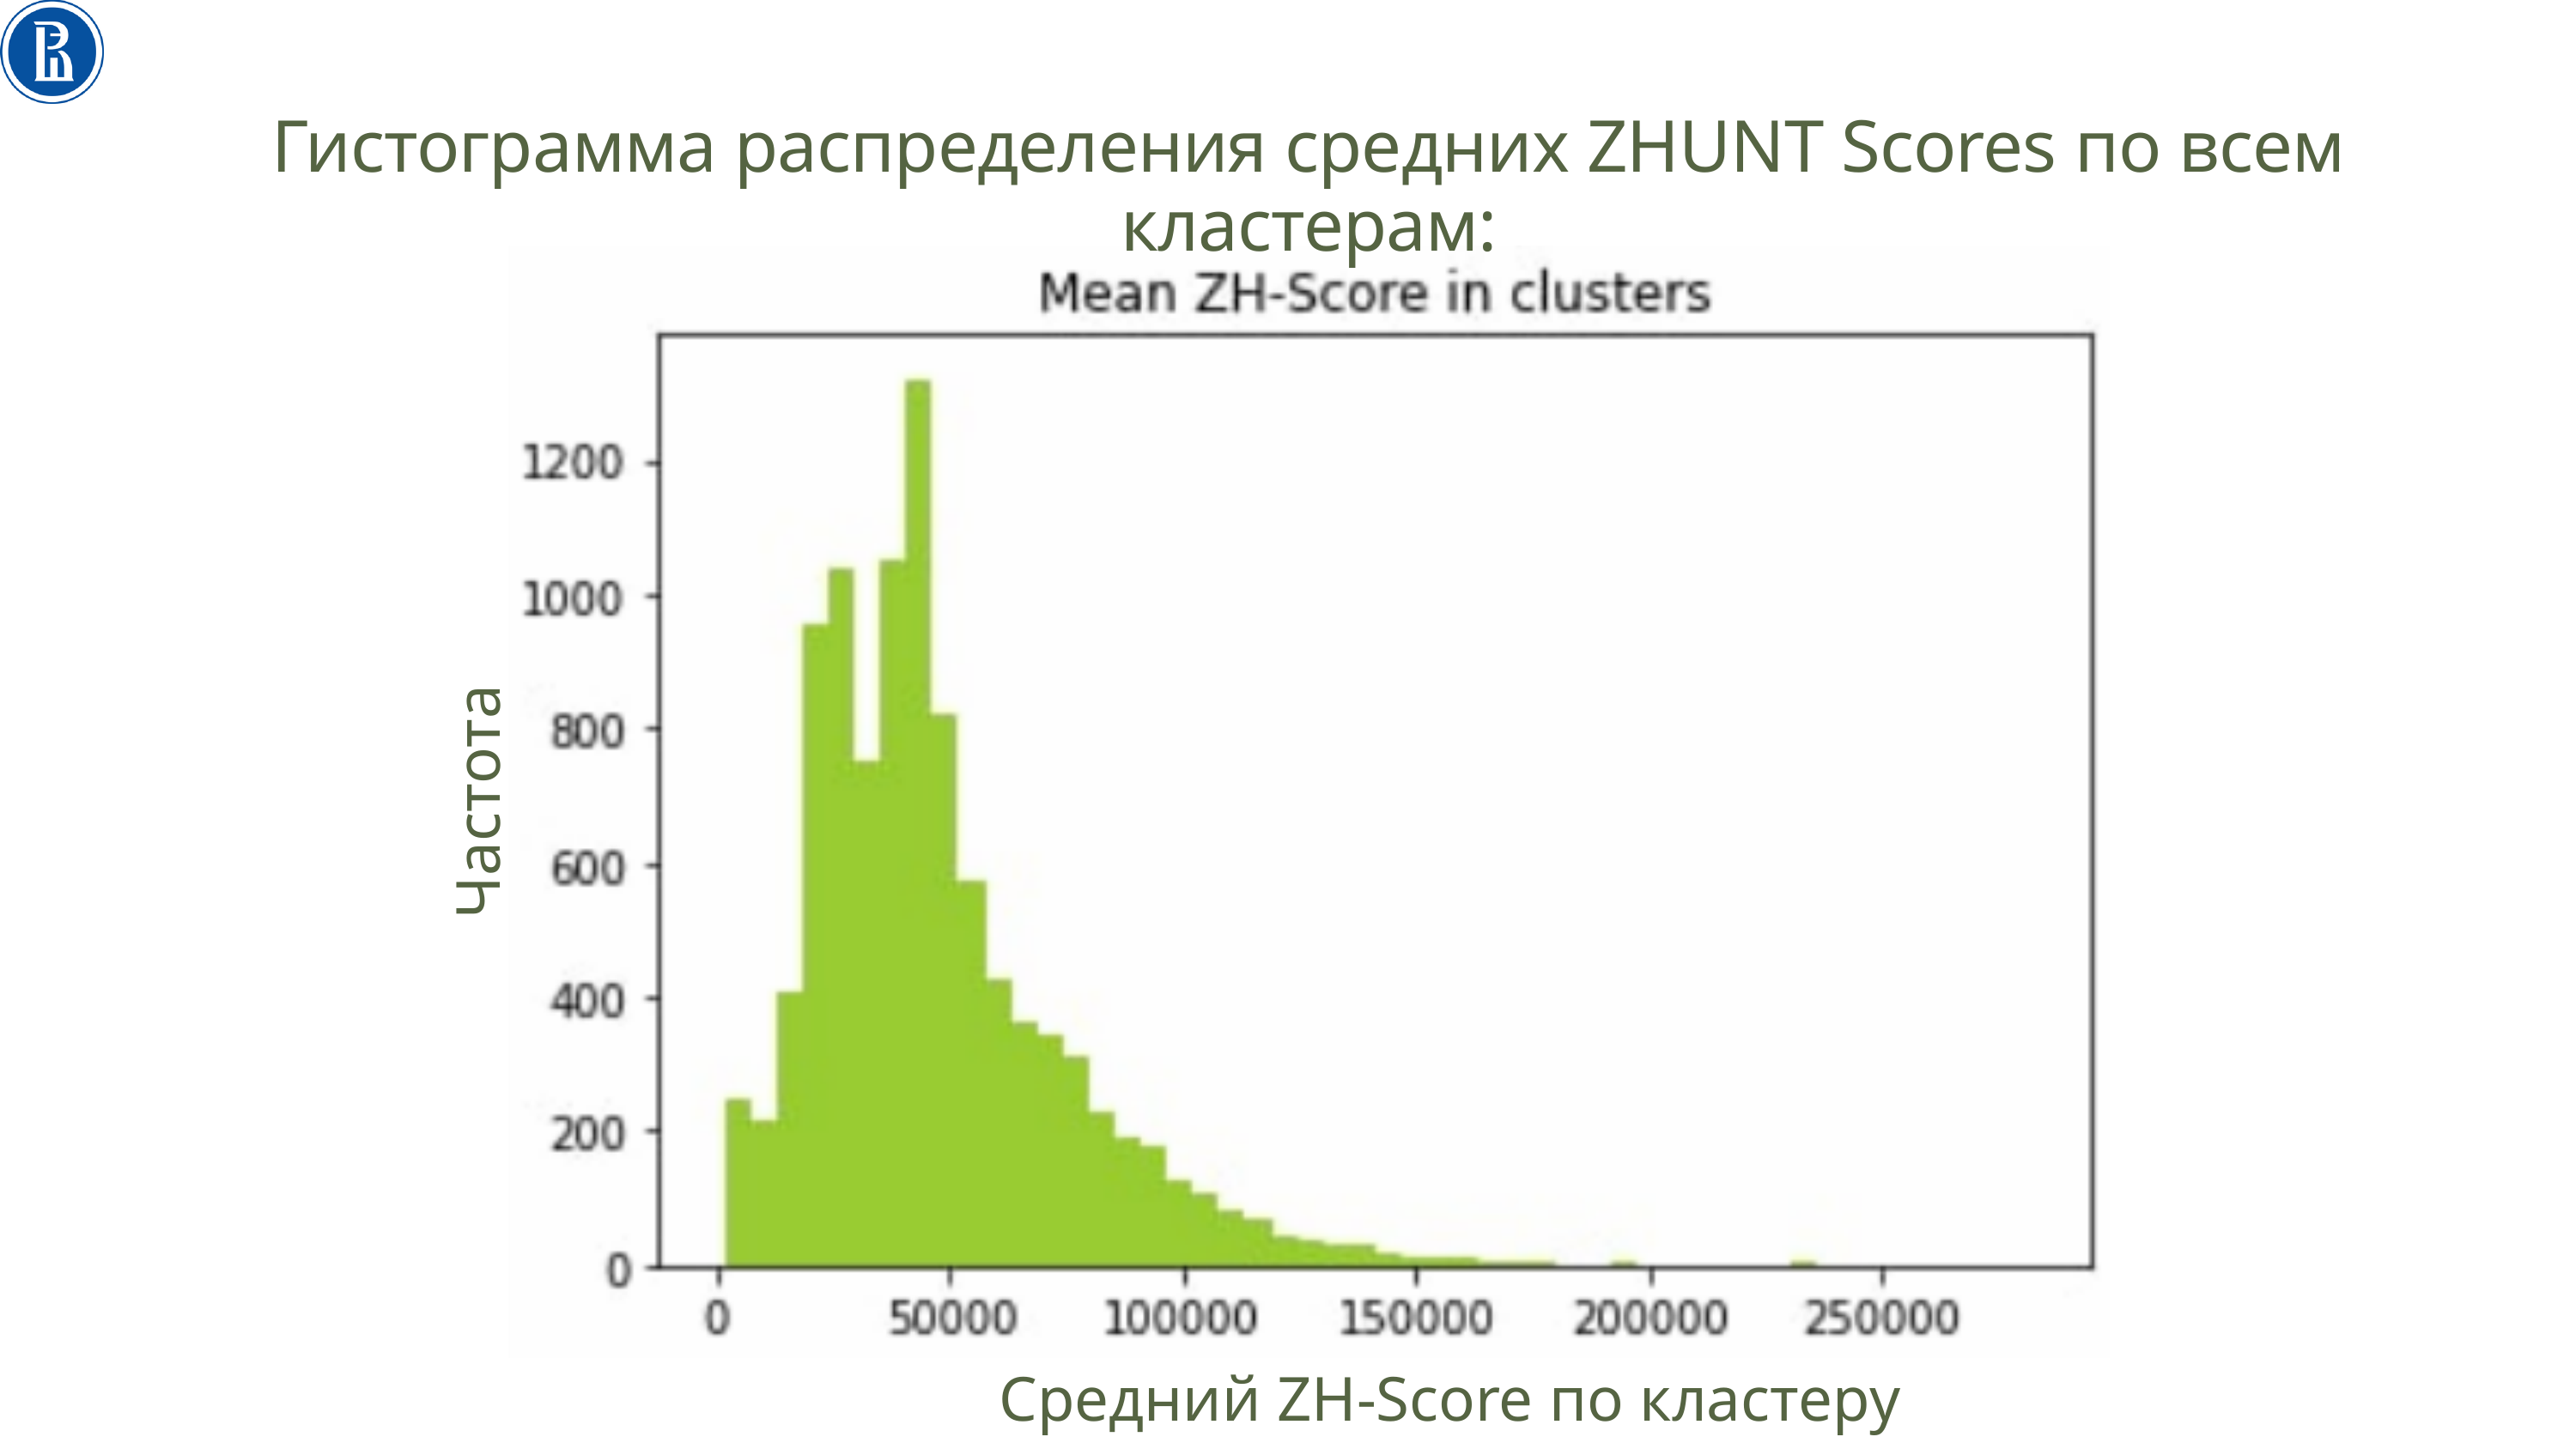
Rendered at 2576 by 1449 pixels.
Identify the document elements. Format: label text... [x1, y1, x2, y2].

text_box Частота [427, 635, 504, 968]
text_box Средний ZH-Score по кластеру [986, 1364, 1915, 1434]
picture [0, 0, 104, 104]
text_box Гистограмма распределения средних ZHUNT Scores по всем кластерам: [144, 107, 2474, 265]
picture [508, 246, 2110, 1358]
